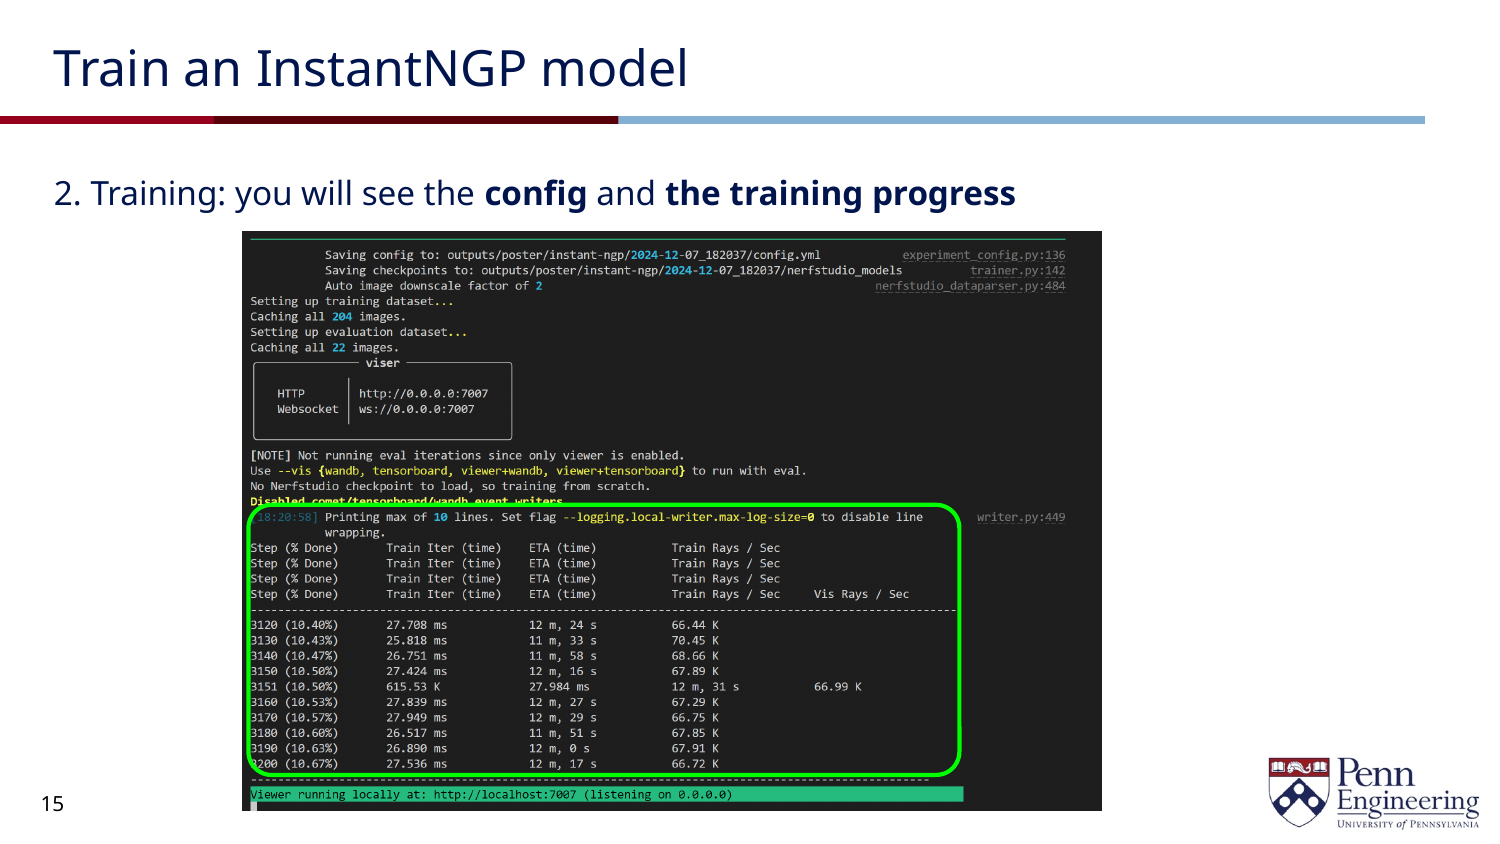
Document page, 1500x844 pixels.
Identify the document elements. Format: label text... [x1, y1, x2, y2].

slide_number ‹#› [25, 782, 95, 828]
picture [241, 231, 1103, 812]
title Train an InstantNGP model [38, 10, 1389, 124]
text_box 2. Training: you will see the config and the training progress [38, 164, 1407, 232]
picture [1267, 756, 1479, 830]
